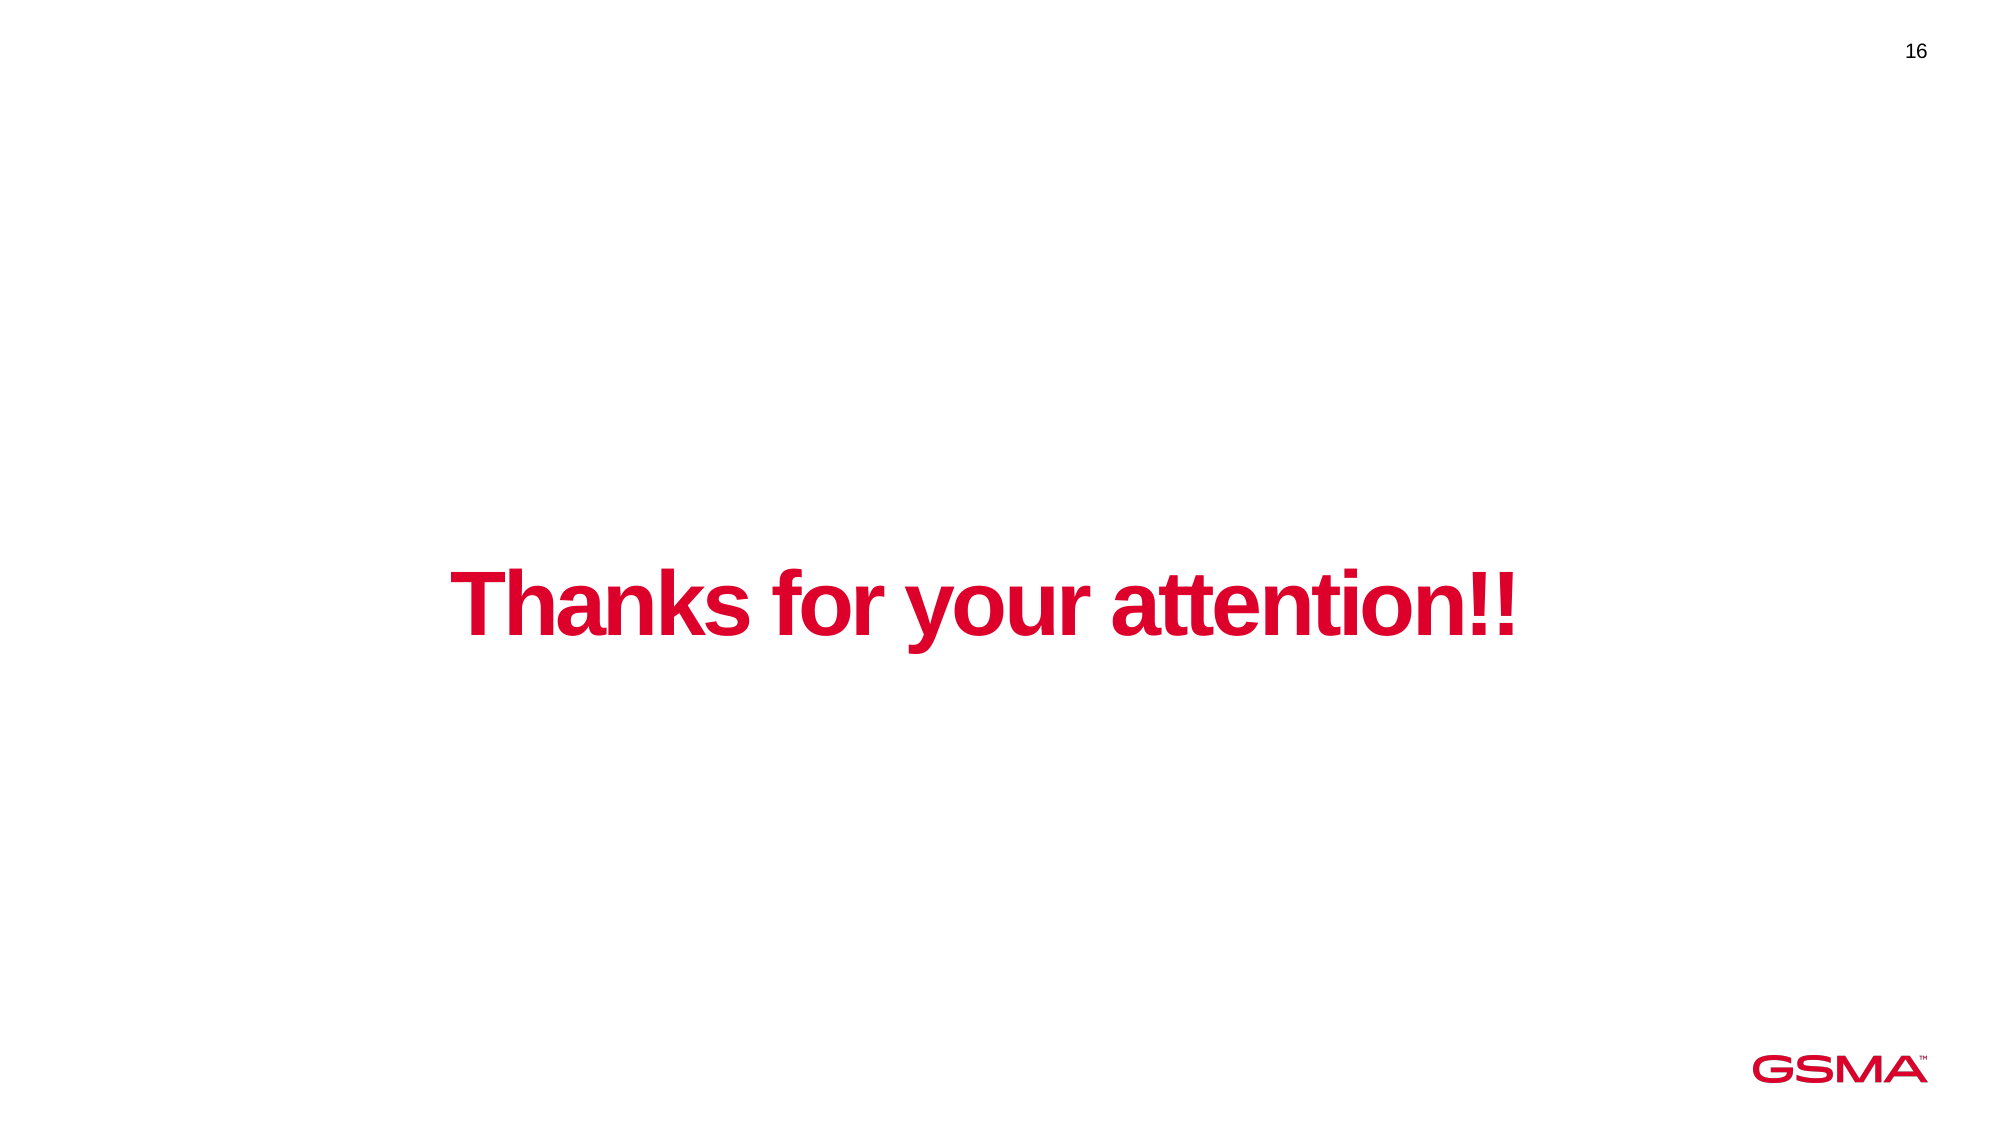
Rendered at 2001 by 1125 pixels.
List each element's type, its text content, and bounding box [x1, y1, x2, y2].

title Thanks for your attention!! [450, 562, 1550, 655]
slide_number 16 [1853, 37, 1928, 63]
picture [1753, 1055, 1928, 1083]
